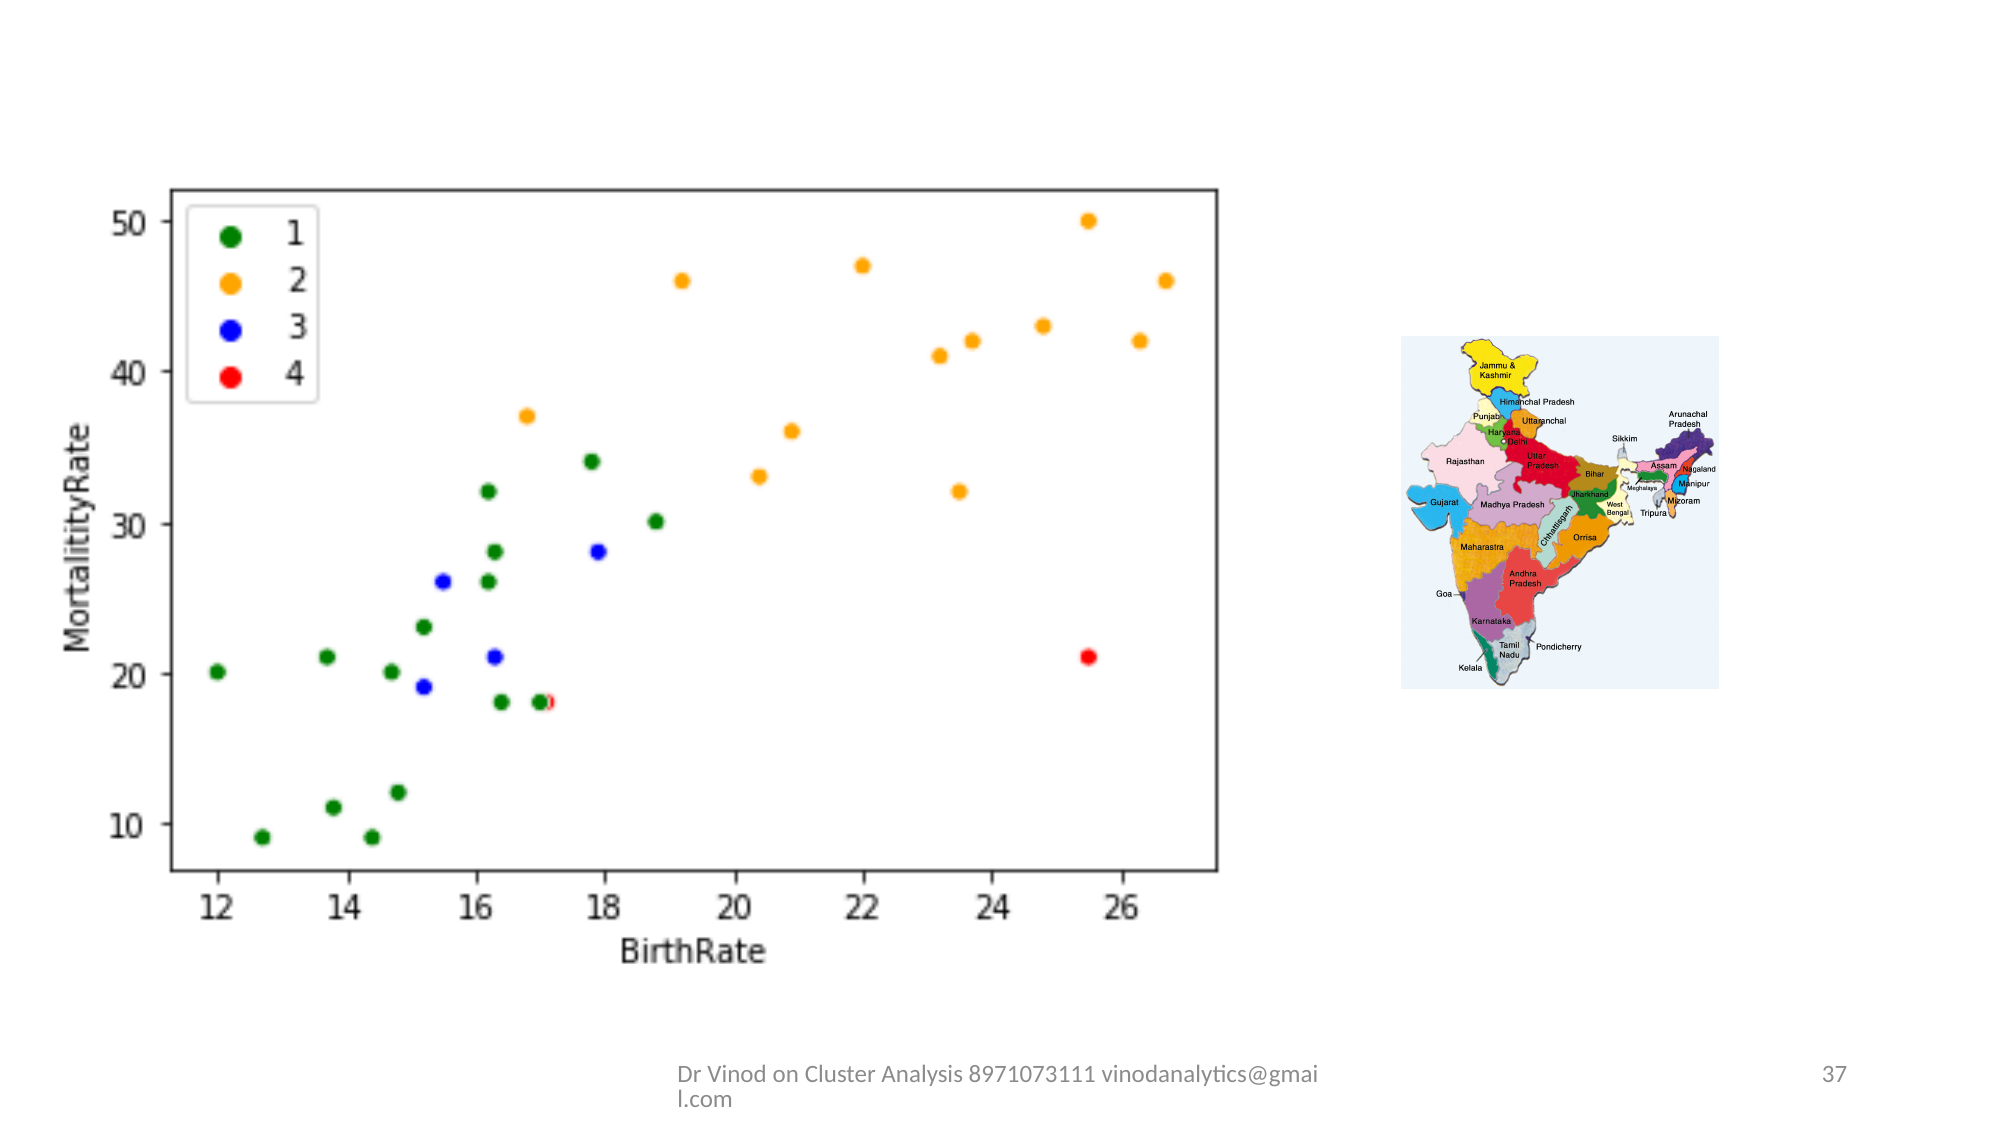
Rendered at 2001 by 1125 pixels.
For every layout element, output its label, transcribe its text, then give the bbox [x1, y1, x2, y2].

slide_number 37 [1412, 1042, 1863, 1103]
footer Dr Vinod on Cluster Analysis 8971073111 vinodanalytics@gmail.com [662, 1042, 1338, 1103]
picture [1400, 336, 1719, 689]
picture [43, 171, 1235, 989]
